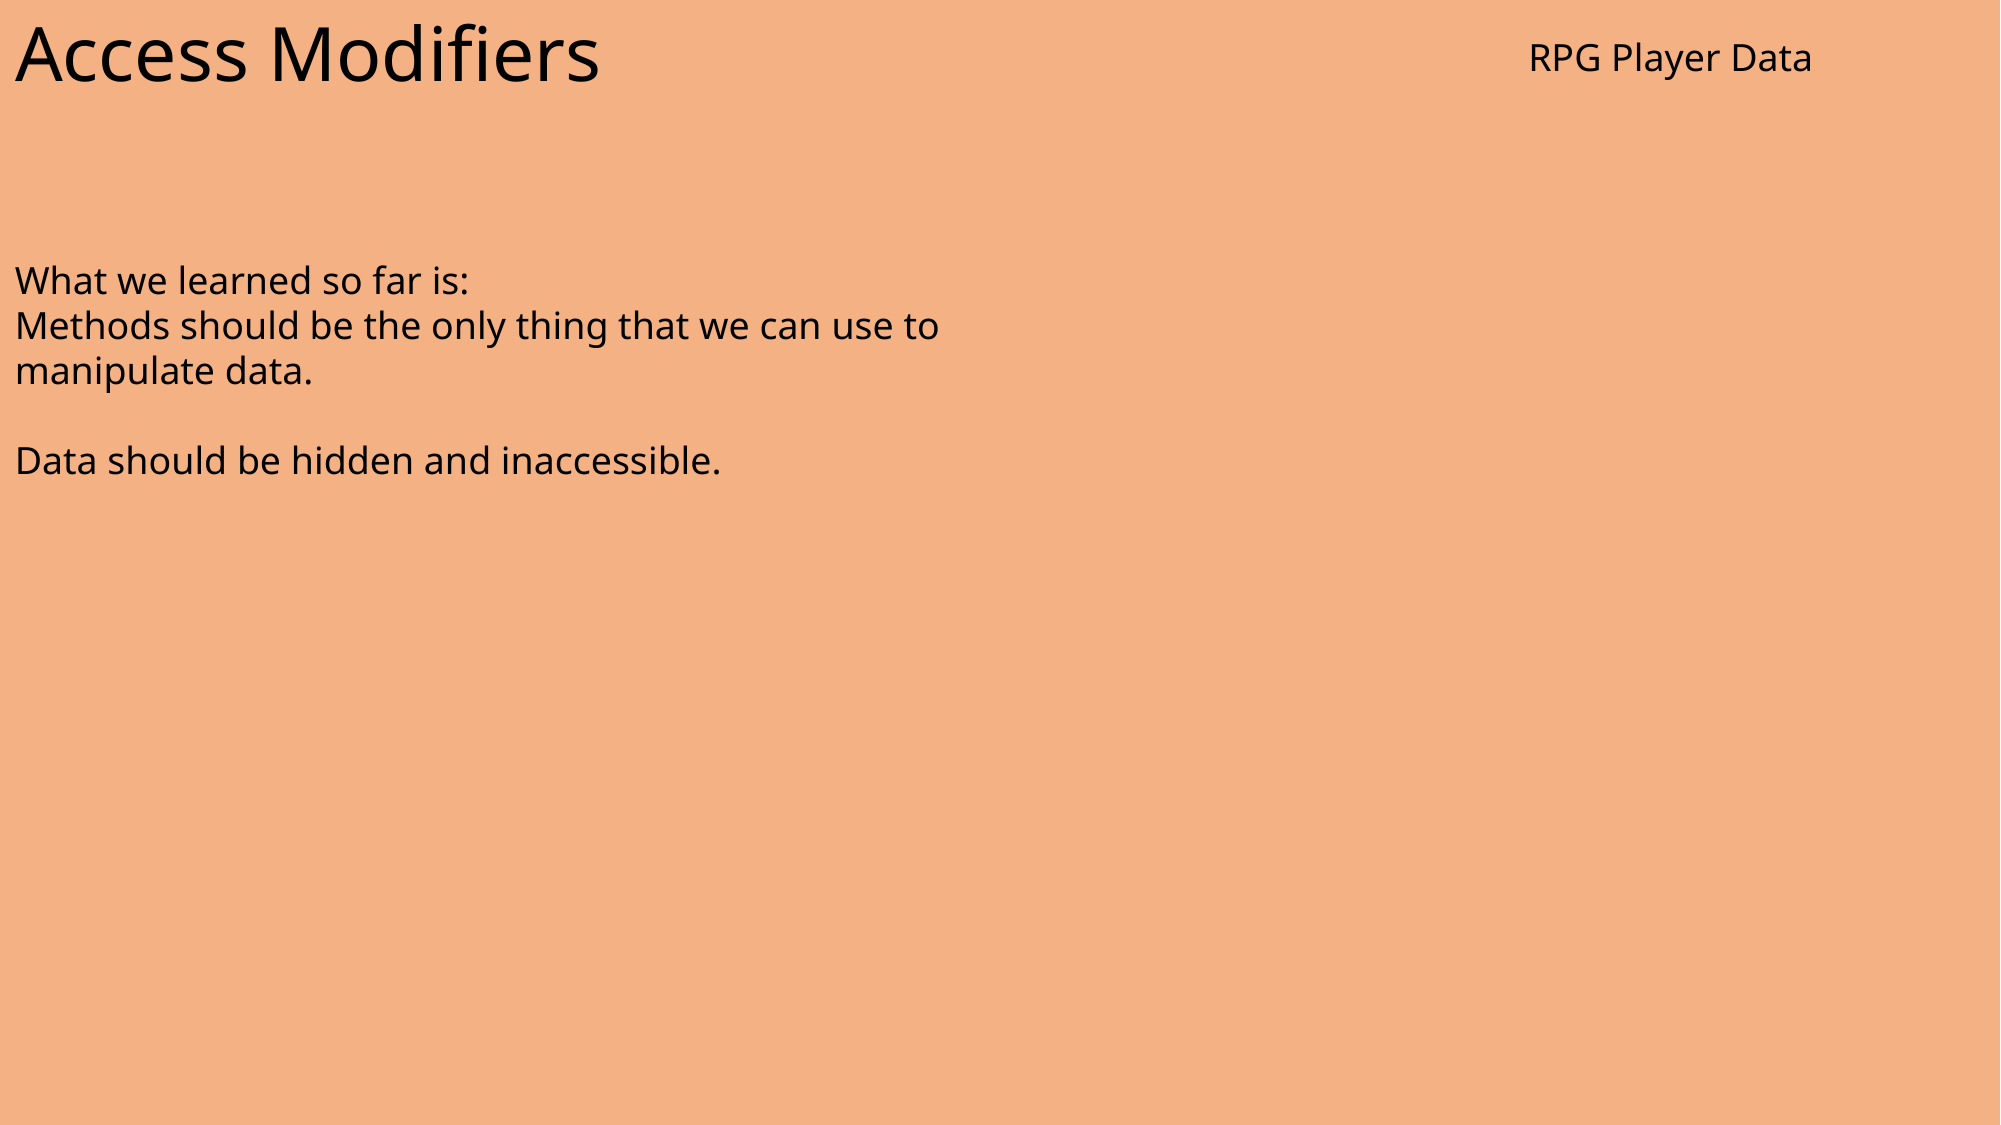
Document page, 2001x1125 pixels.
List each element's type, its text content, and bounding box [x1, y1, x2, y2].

title Access Modifiers [0, 0, 1670, 115]
text_box What we learned so far is: Methods should be the only thing that we can use to manipulate data. Data should be hidden and inaccessible. [0, 250, 1016, 490]
text_box RPG Player Data [1513, 26, 2000, 87]
